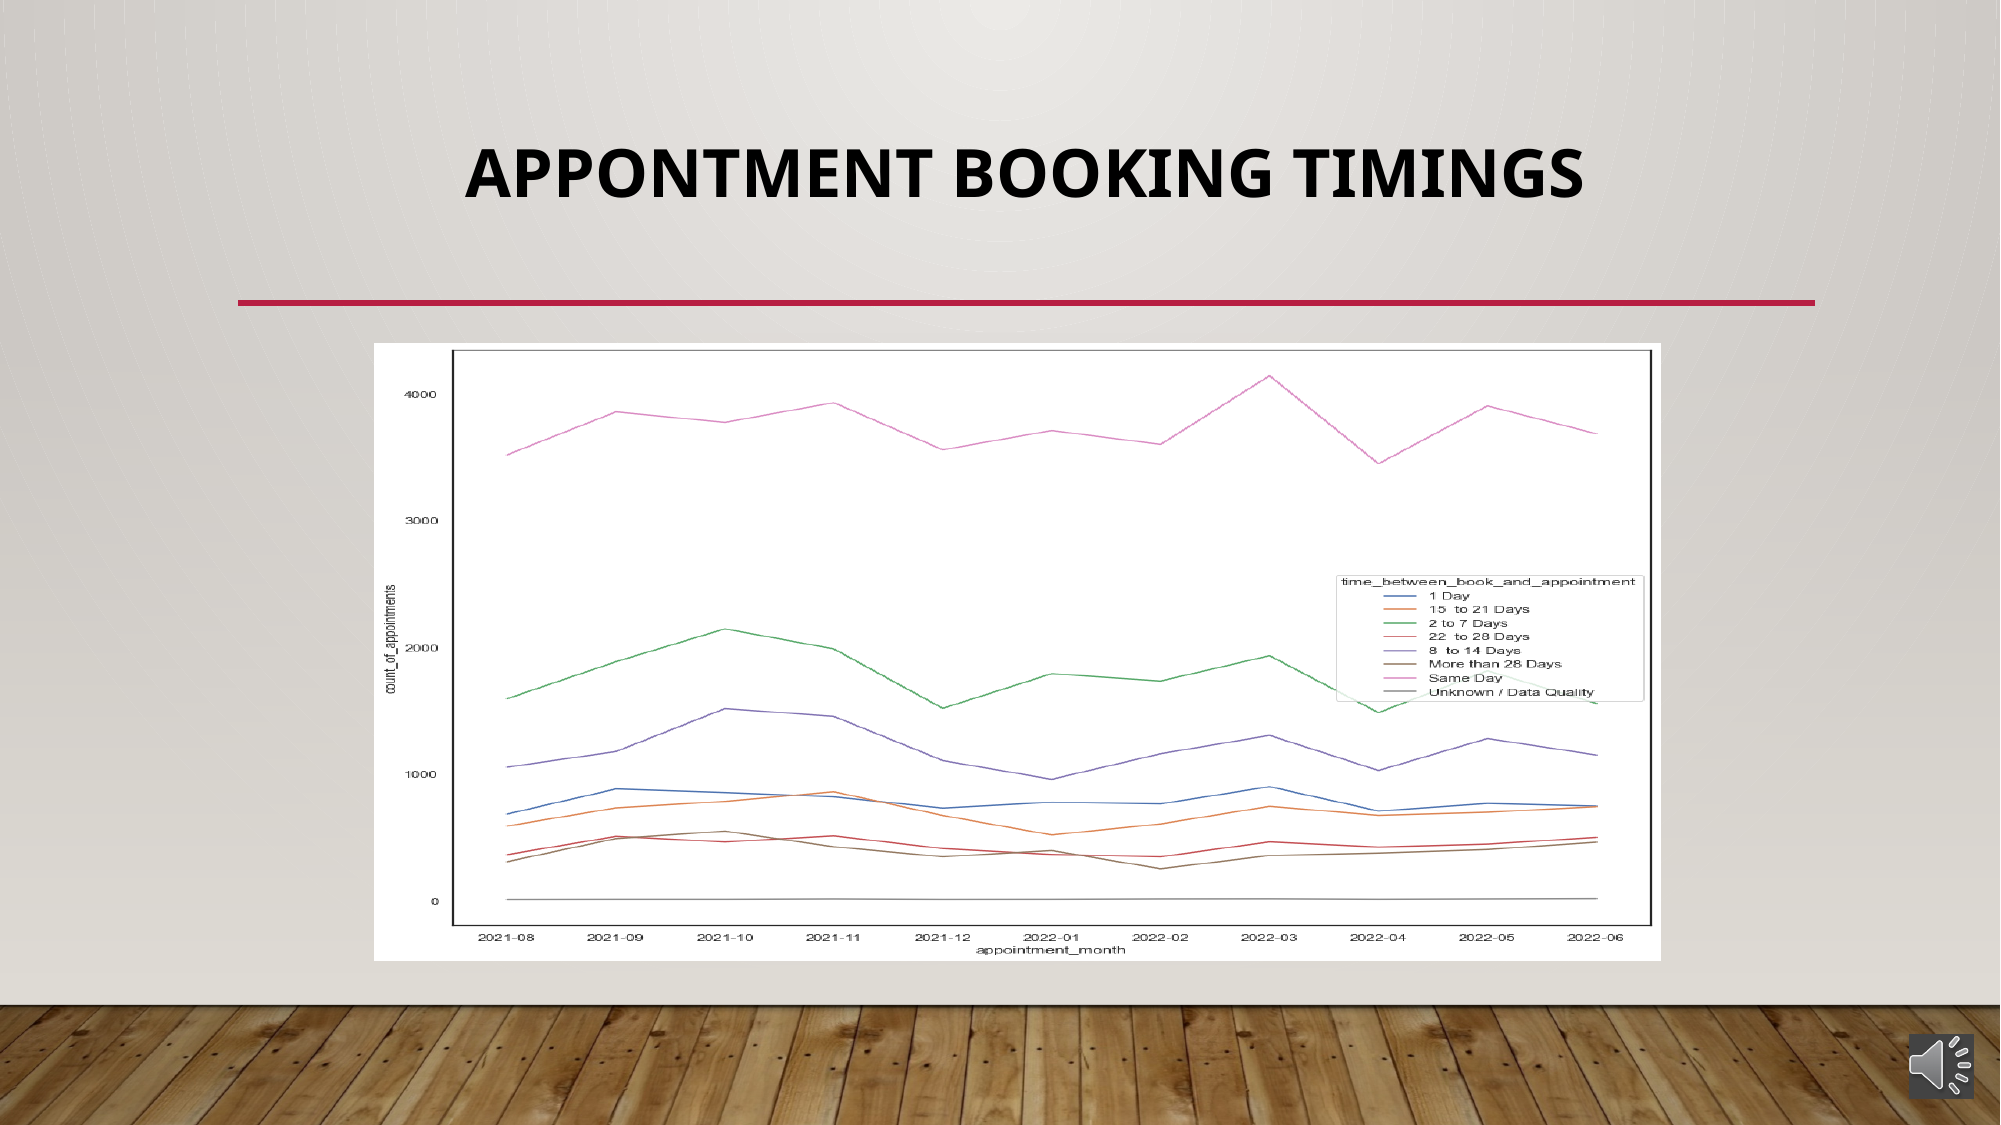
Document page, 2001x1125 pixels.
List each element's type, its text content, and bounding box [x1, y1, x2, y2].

title Appontment Booking timings [238, 131, 1814, 305]
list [374, 343, 1661, 961]
picture [0, 1005, 2000, 1125]
